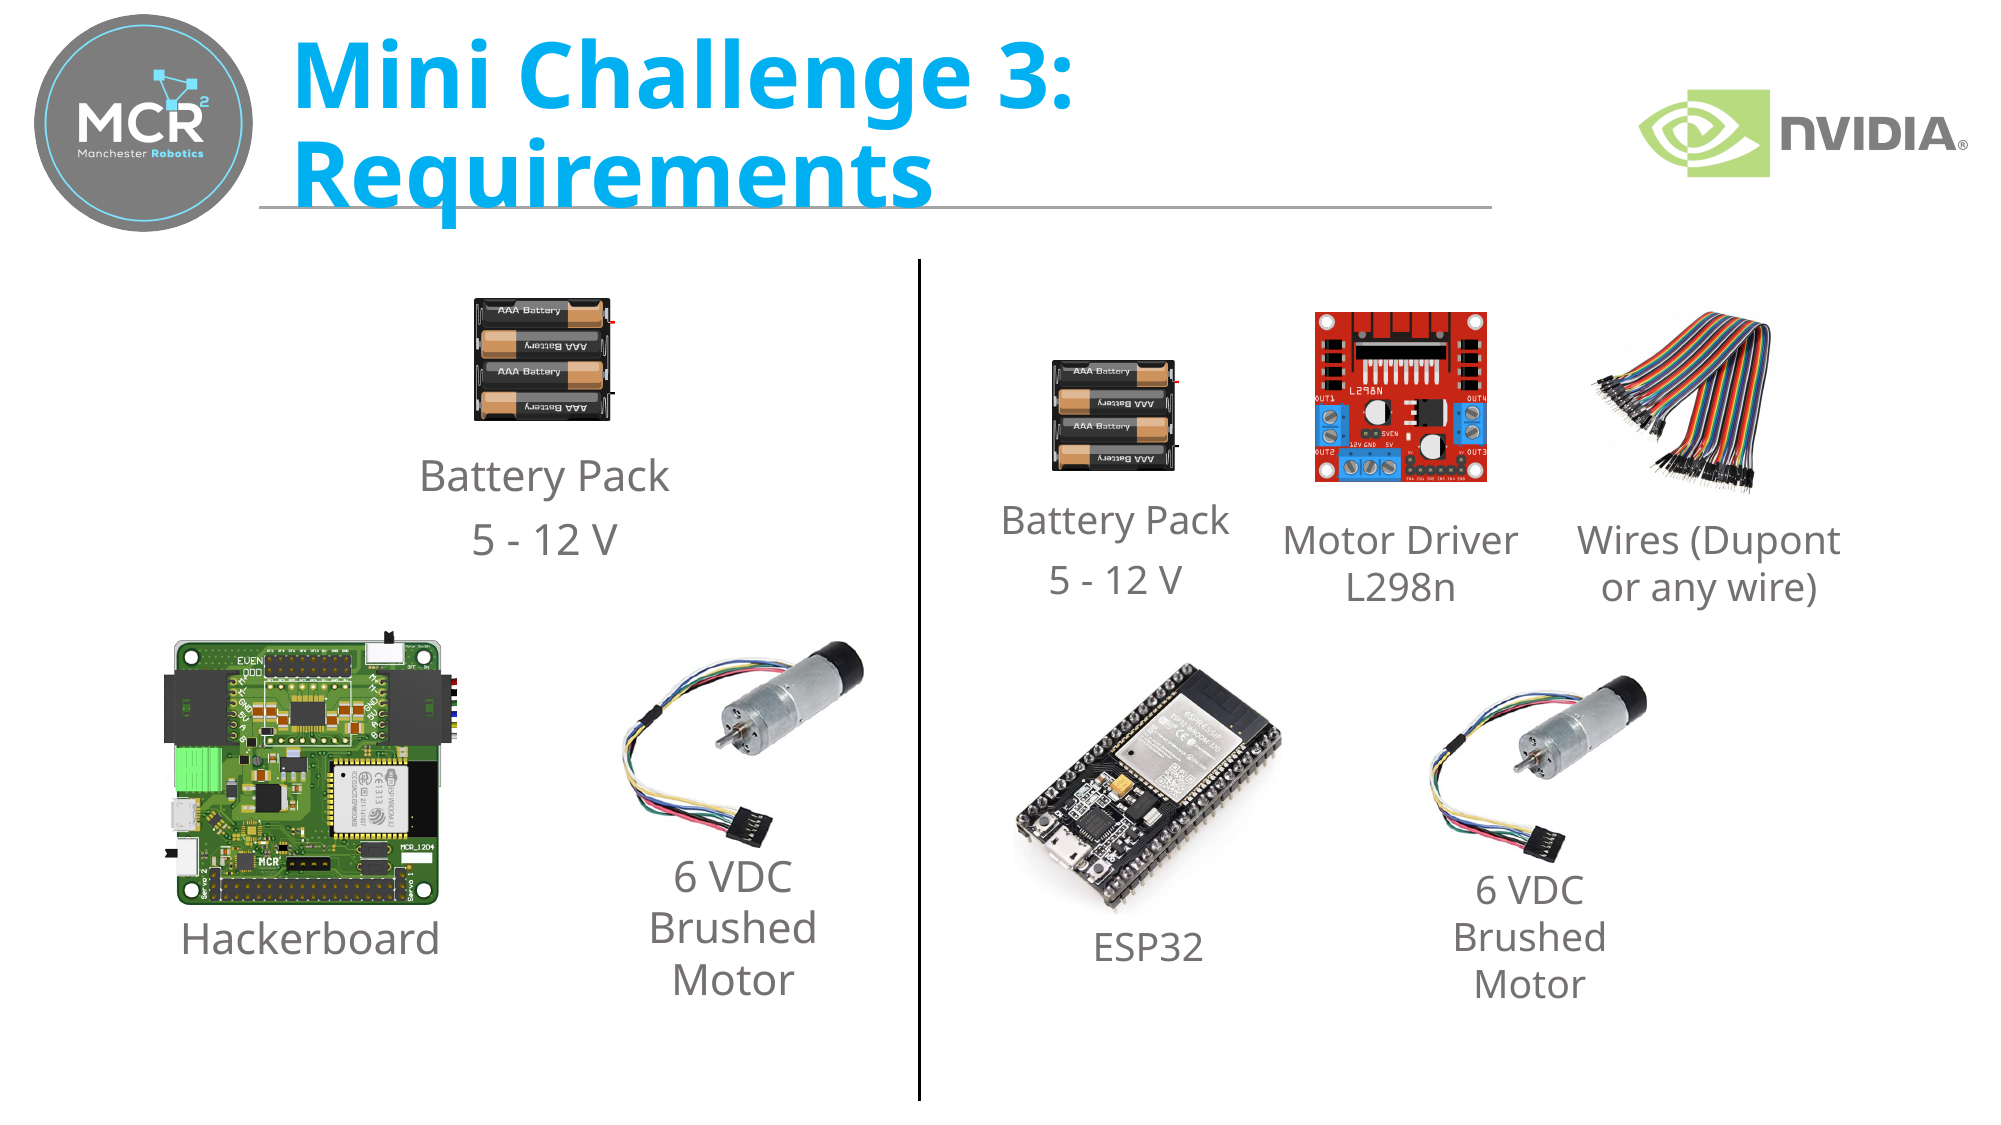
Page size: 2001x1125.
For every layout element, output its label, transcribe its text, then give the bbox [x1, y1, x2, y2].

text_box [146, 298, 897, 1014]
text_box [967, 298, 1858, 1013]
title Mini Challenge 3: Requirements [275, 19, 1615, 238]
